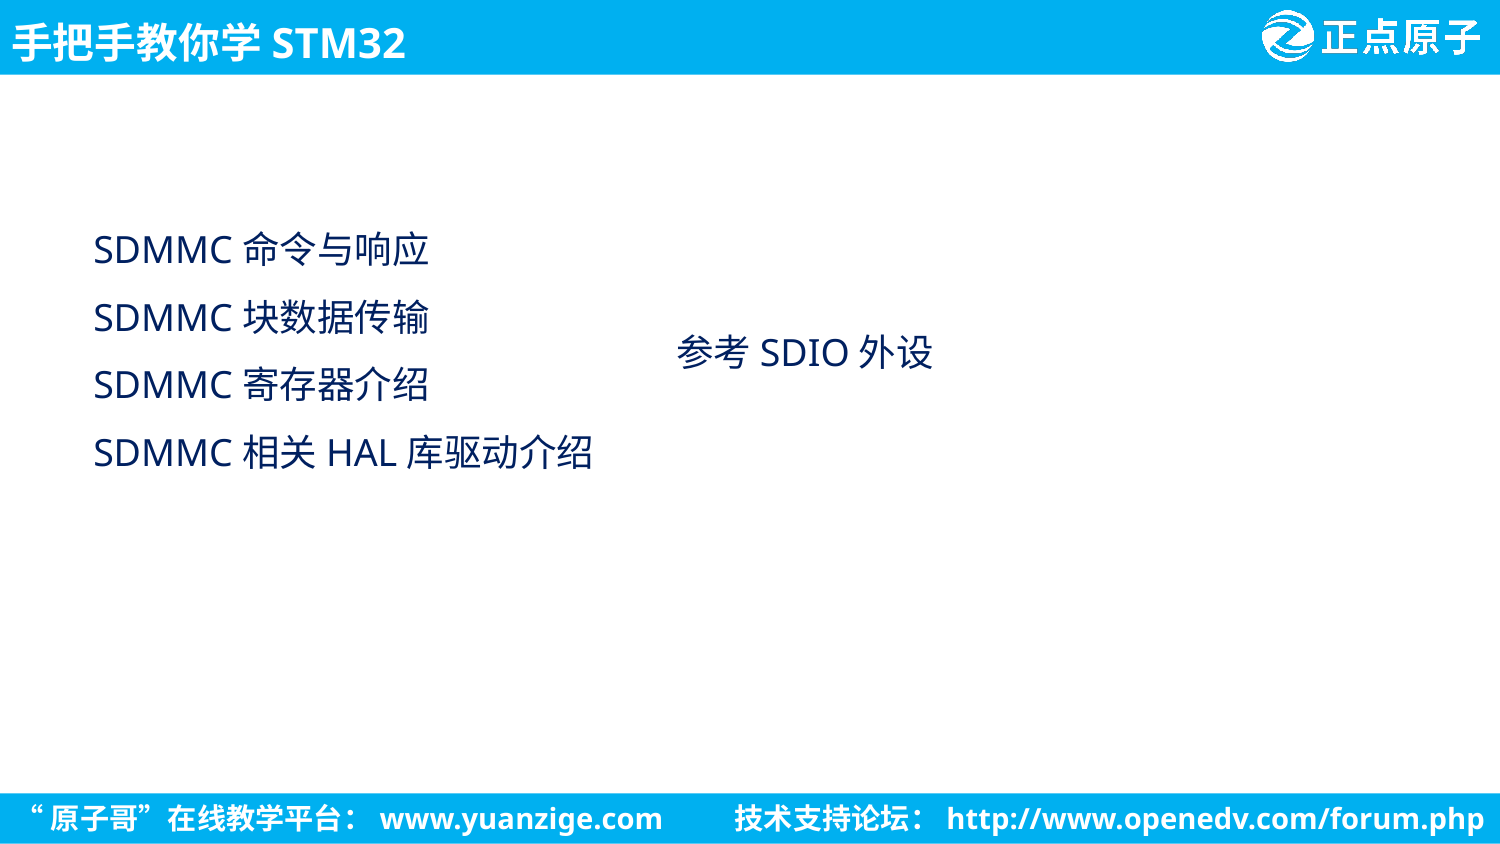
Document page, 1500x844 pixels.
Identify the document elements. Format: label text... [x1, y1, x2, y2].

picture [1431, 45, 1438, 51]
text_box “原子哥”在线教学平台：www.yuanzige.com [0, 793, 560, 843]
text_box [0, 0, 1500, 76]
picture [1273, 11, 1314, 45]
picture [1276, 45, 1301, 53]
text_box 技术支持论坛：http://www.openedv.com/forum.php [560, 793, 1500, 843]
text_box 手把手教你学STM32 [0, 0, 967, 75]
picture [1412, 45, 1418, 52]
picture [1446, 21, 1479, 54]
picture [1391, 46, 1397, 53]
picture [1405, 21, 1438, 54]
text_box 参考SDIO外设 [668, 302, 1097, 378]
picture [1368, 19, 1396, 42]
picture [1263, 27, 1301, 61]
text_box SDMMC命令与响应 SDMMC块数据传输 SDMMC寄存器介绍 SDMMC相关HAL库驱动介绍 [85, 200, 984, 478]
picture [1323, 21, 1357, 53]
